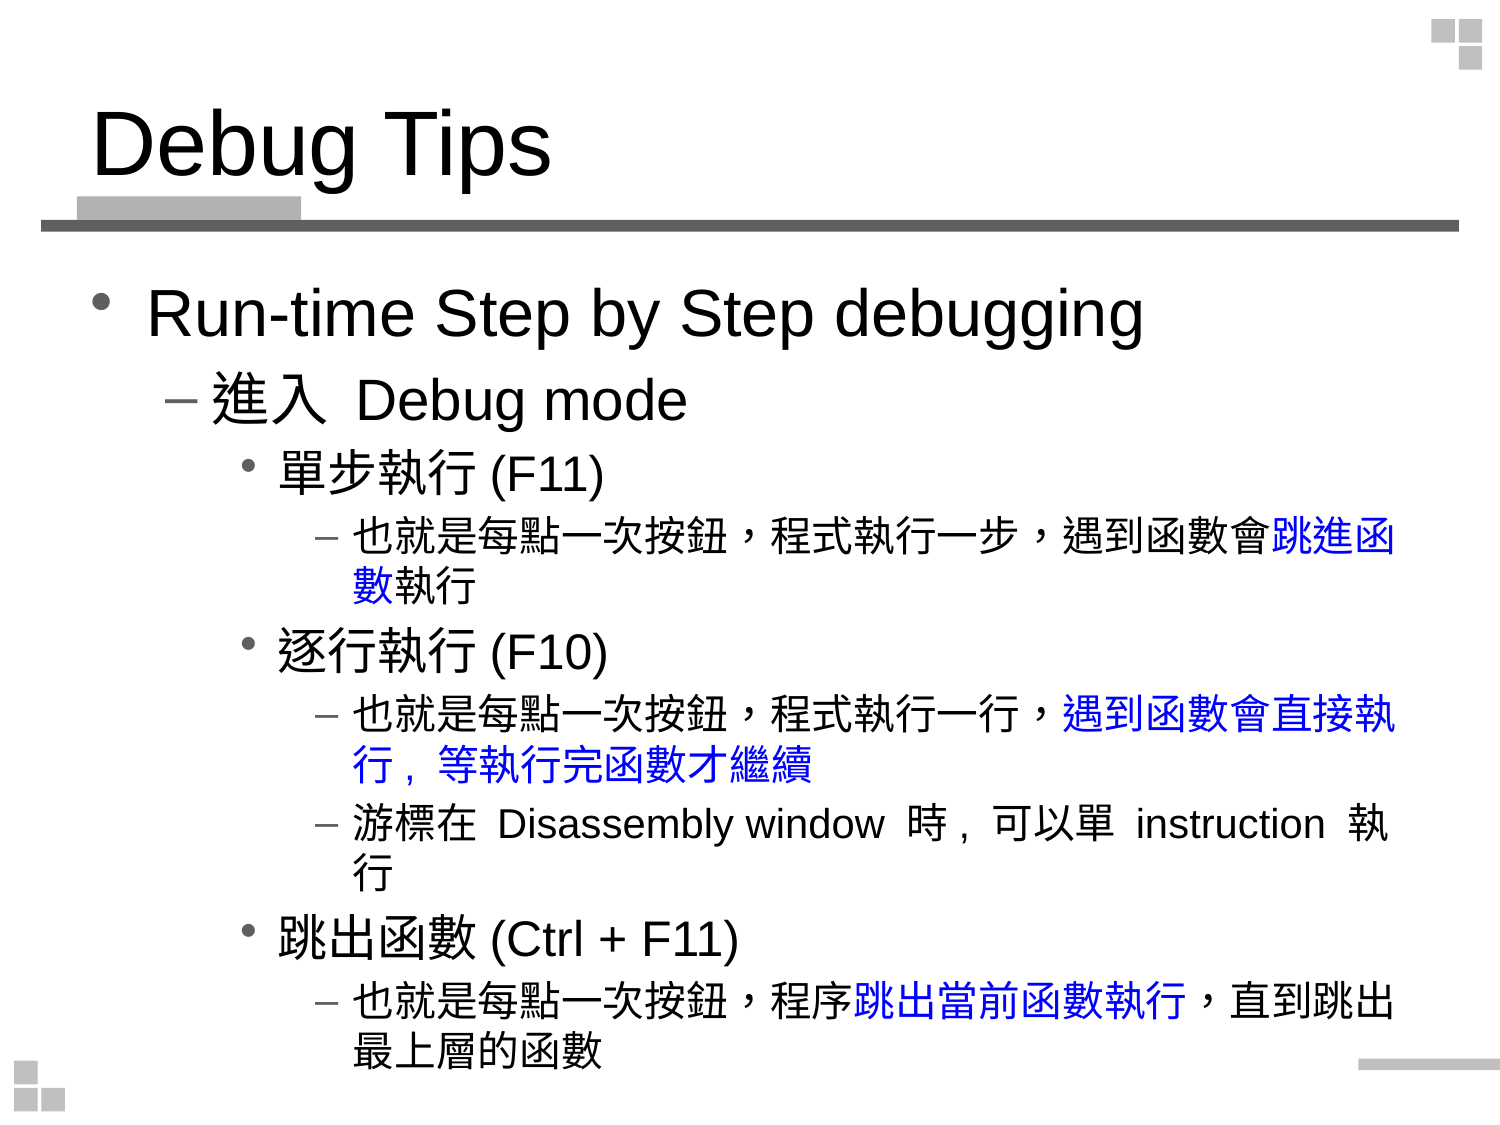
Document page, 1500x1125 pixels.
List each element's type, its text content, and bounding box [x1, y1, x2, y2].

title Debug Tips [75, 45, 1425, 233]
list Run-time Step by Step debugging 進入 Debug mode 單步執行(F11) 也就是每點一次按鈕，程式執行一步，遇到函數會跳進函數執行 逐行執行(F10) 也就是每點一次按鈕，程式執行一行，遇到函數會直接執行, 等執行完函數才繼續 游標在 Disassembly window 時, 可以單 instruction 執行 跳出函數(Ctrl + F11) 也就是每點一次按鈕，程序跳出當前函數執行，直到跳出最上層的函數 [75, 262, 1425, 1005]
